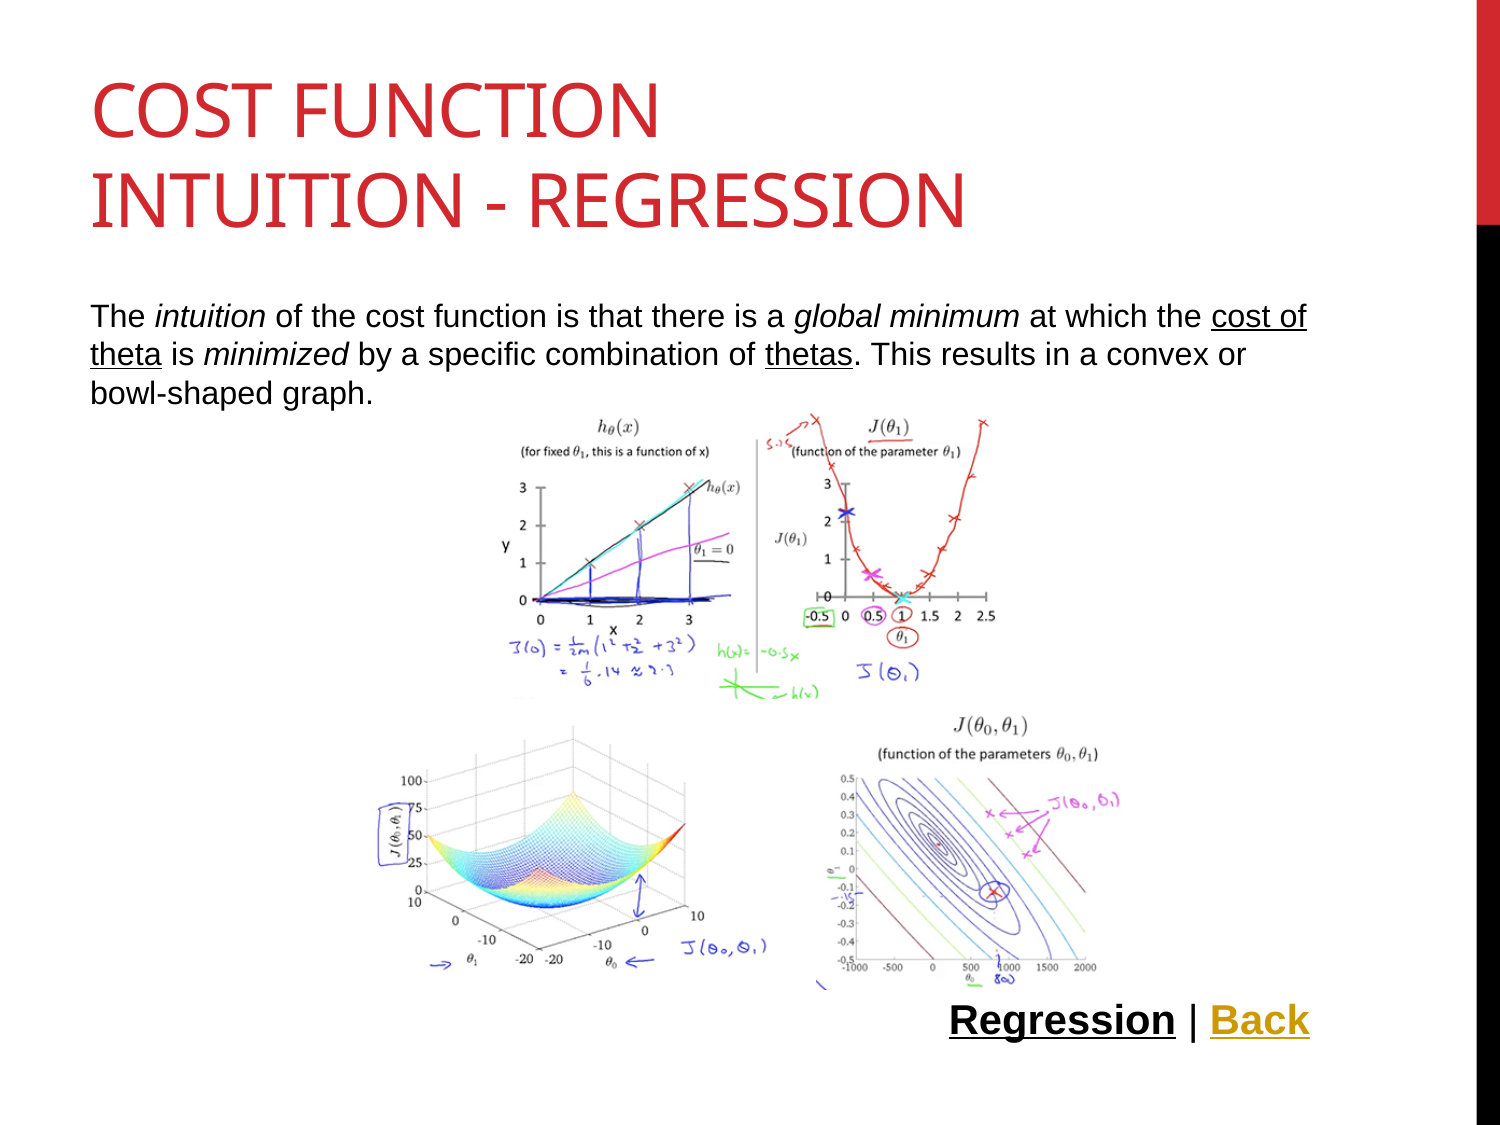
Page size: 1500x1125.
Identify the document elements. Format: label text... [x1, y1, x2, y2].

text_box Regression | Back [75, 984, 1325, 1075]
title Cost Function Intuition - Regression [75, 25, 1025, 250]
list The intuition of the cost function is that there is a global minimum at which the cost of theta is minimized by a specific combination of thetas. This results in a convex or bowl-shaped graph. [75, 287, 1325, 892]
picture [363, 407, 1140, 990]
